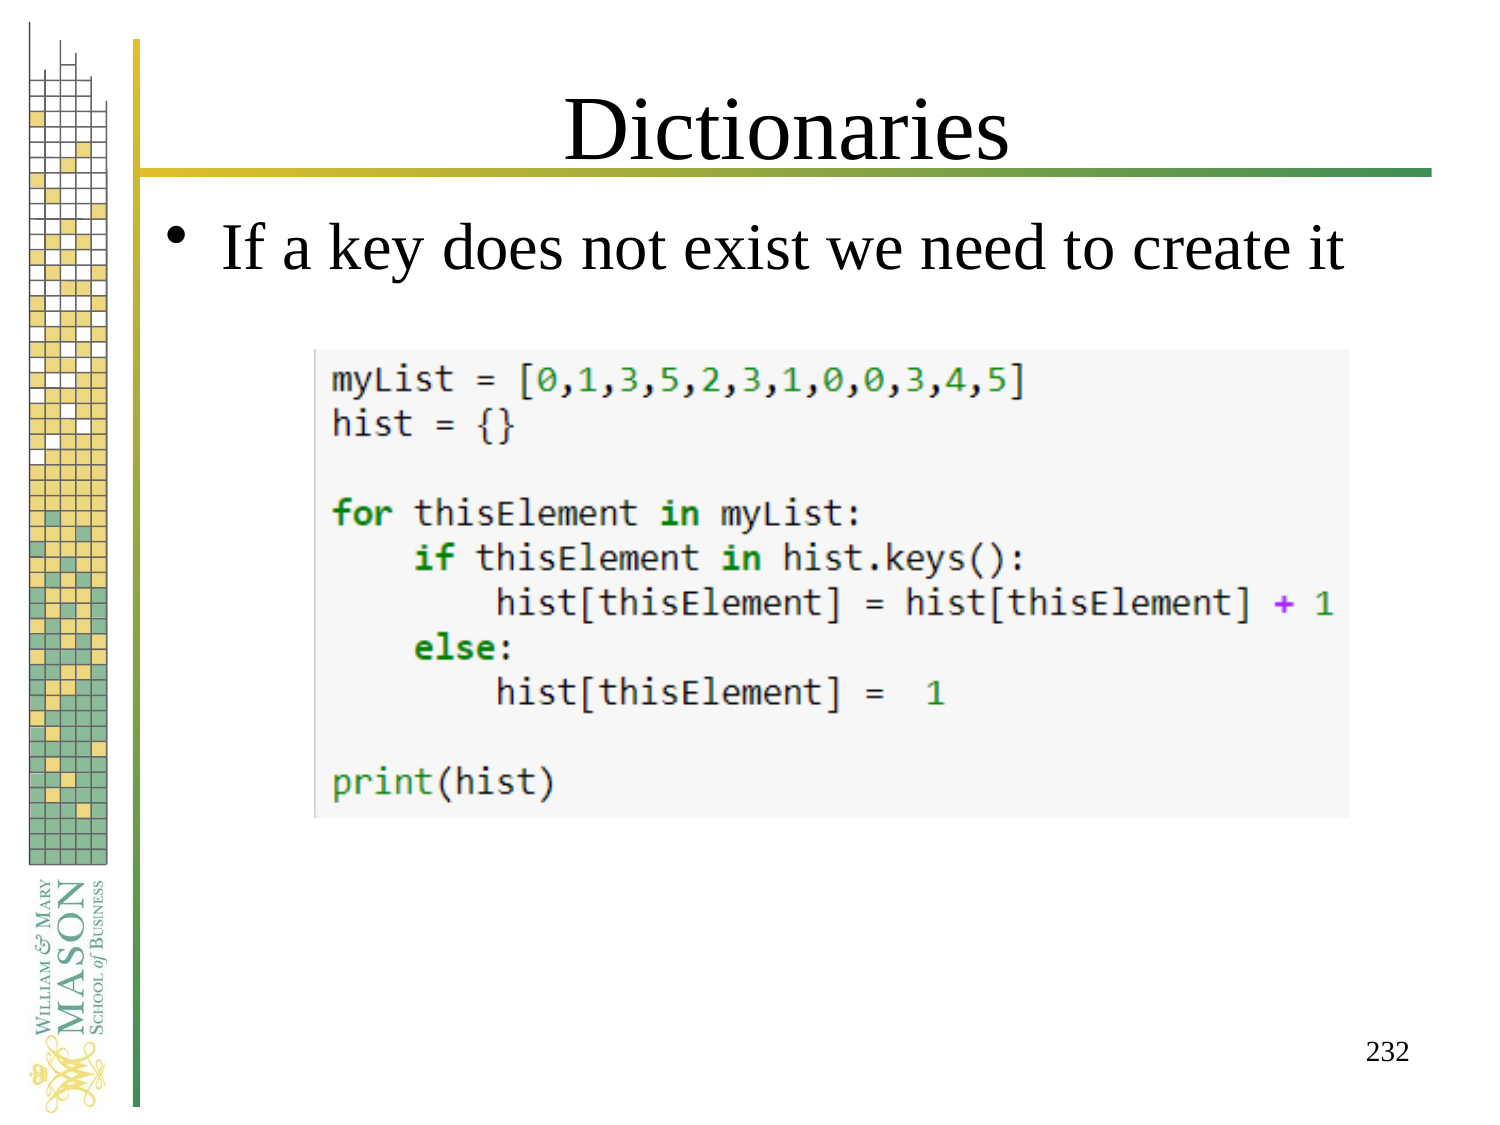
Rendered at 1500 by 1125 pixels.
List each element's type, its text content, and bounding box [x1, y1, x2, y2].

list If a key does not exist we need to create it [150, 195, 1425, 963]
picture [314, 349, 1350, 818]
table_cell is [29, 879, 107, 1113]
title Dictionaries [150, 45, 1425, 195]
slide_number 232 [1048, 1024, 1426, 1103]
